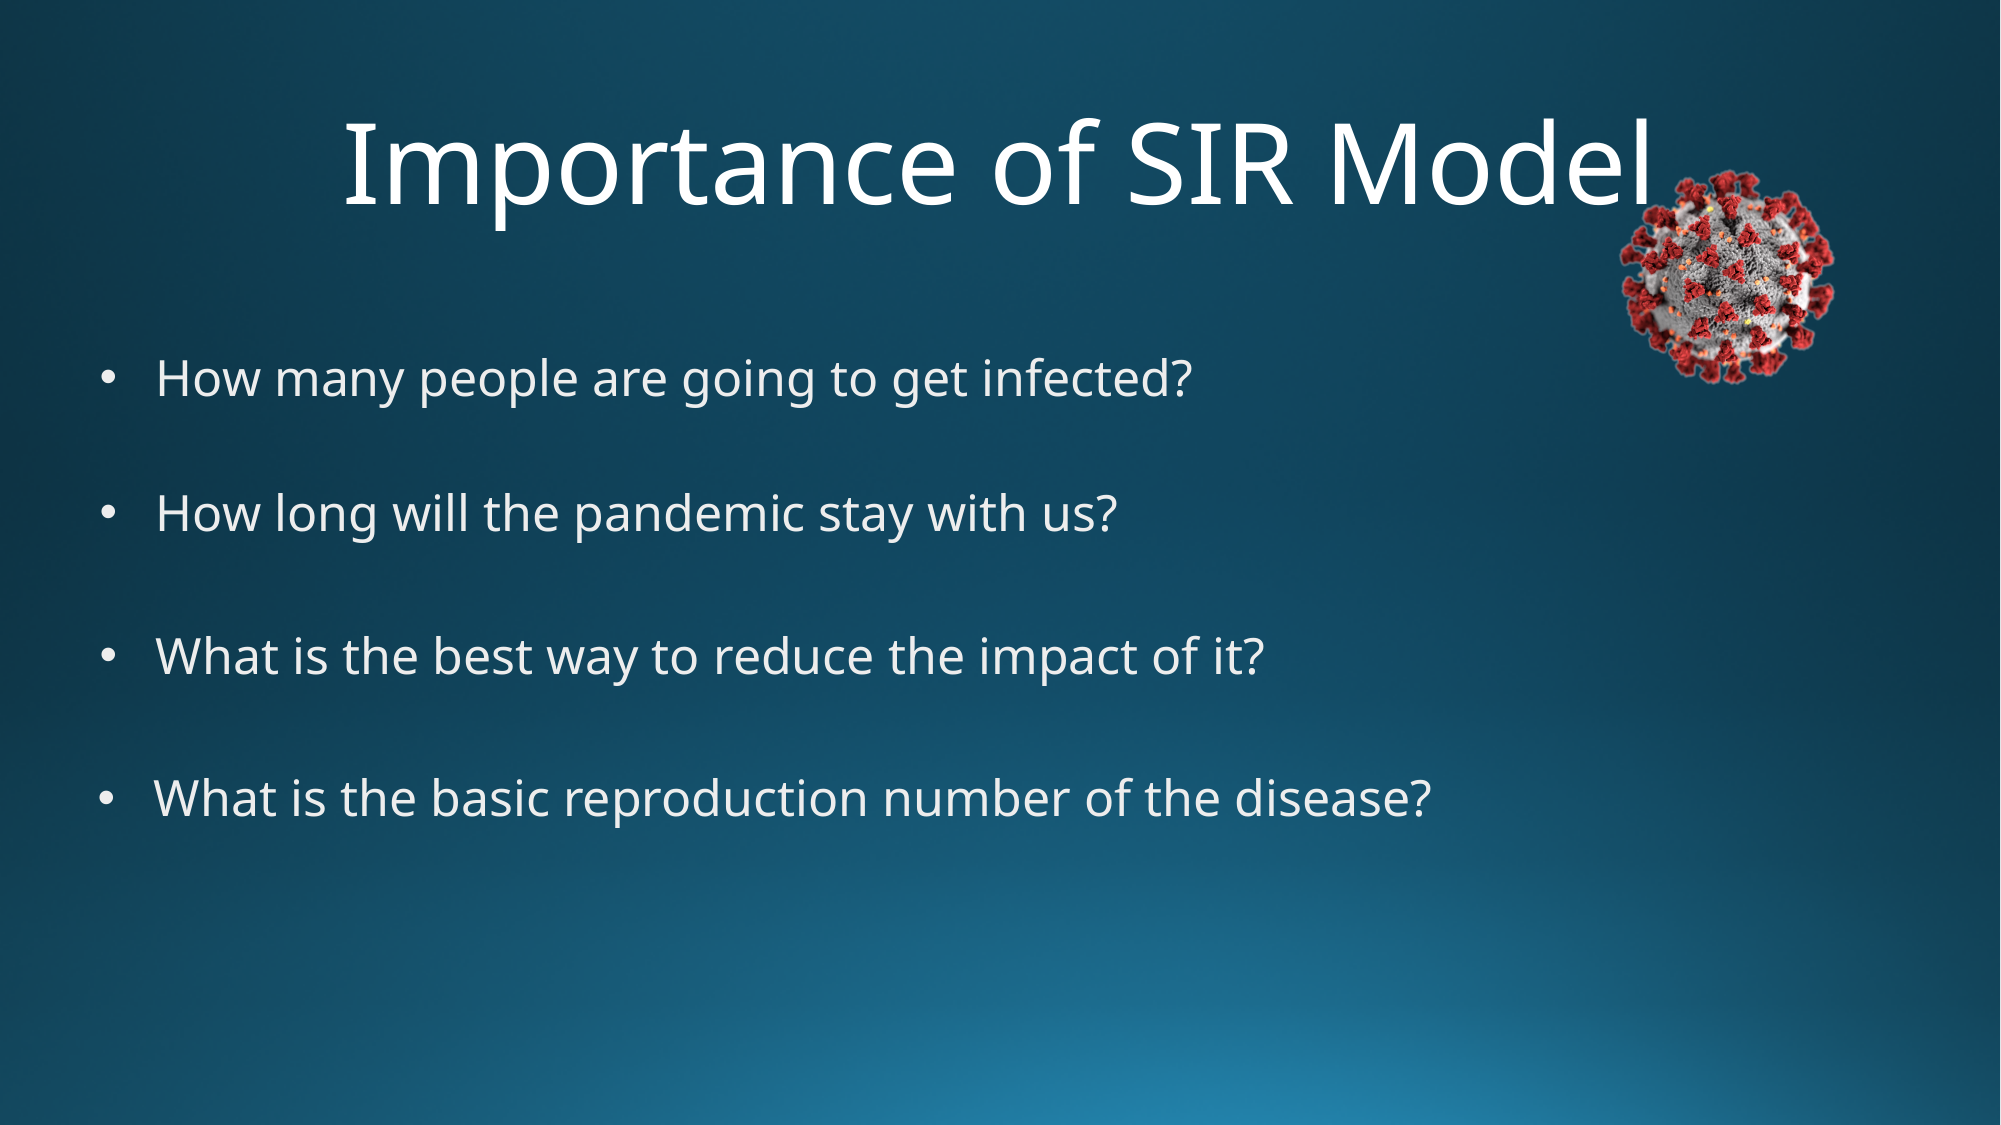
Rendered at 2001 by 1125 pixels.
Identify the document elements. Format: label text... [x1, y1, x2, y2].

picture [0, 0, 2001, 1125]
text_box How many people are going to get infected? [84, 338, 1999, 414]
text_box What is the best way to reduce the impact of it? [84, 616, 2000, 692]
text_box How long will the pandemic stay with us? [84, 474, 2000, 549]
title Importance of SIR Model [137, 59, 1863, 278]
text_box What is the basic reproduction number of the disease? [82, 759, 1999, 835]
